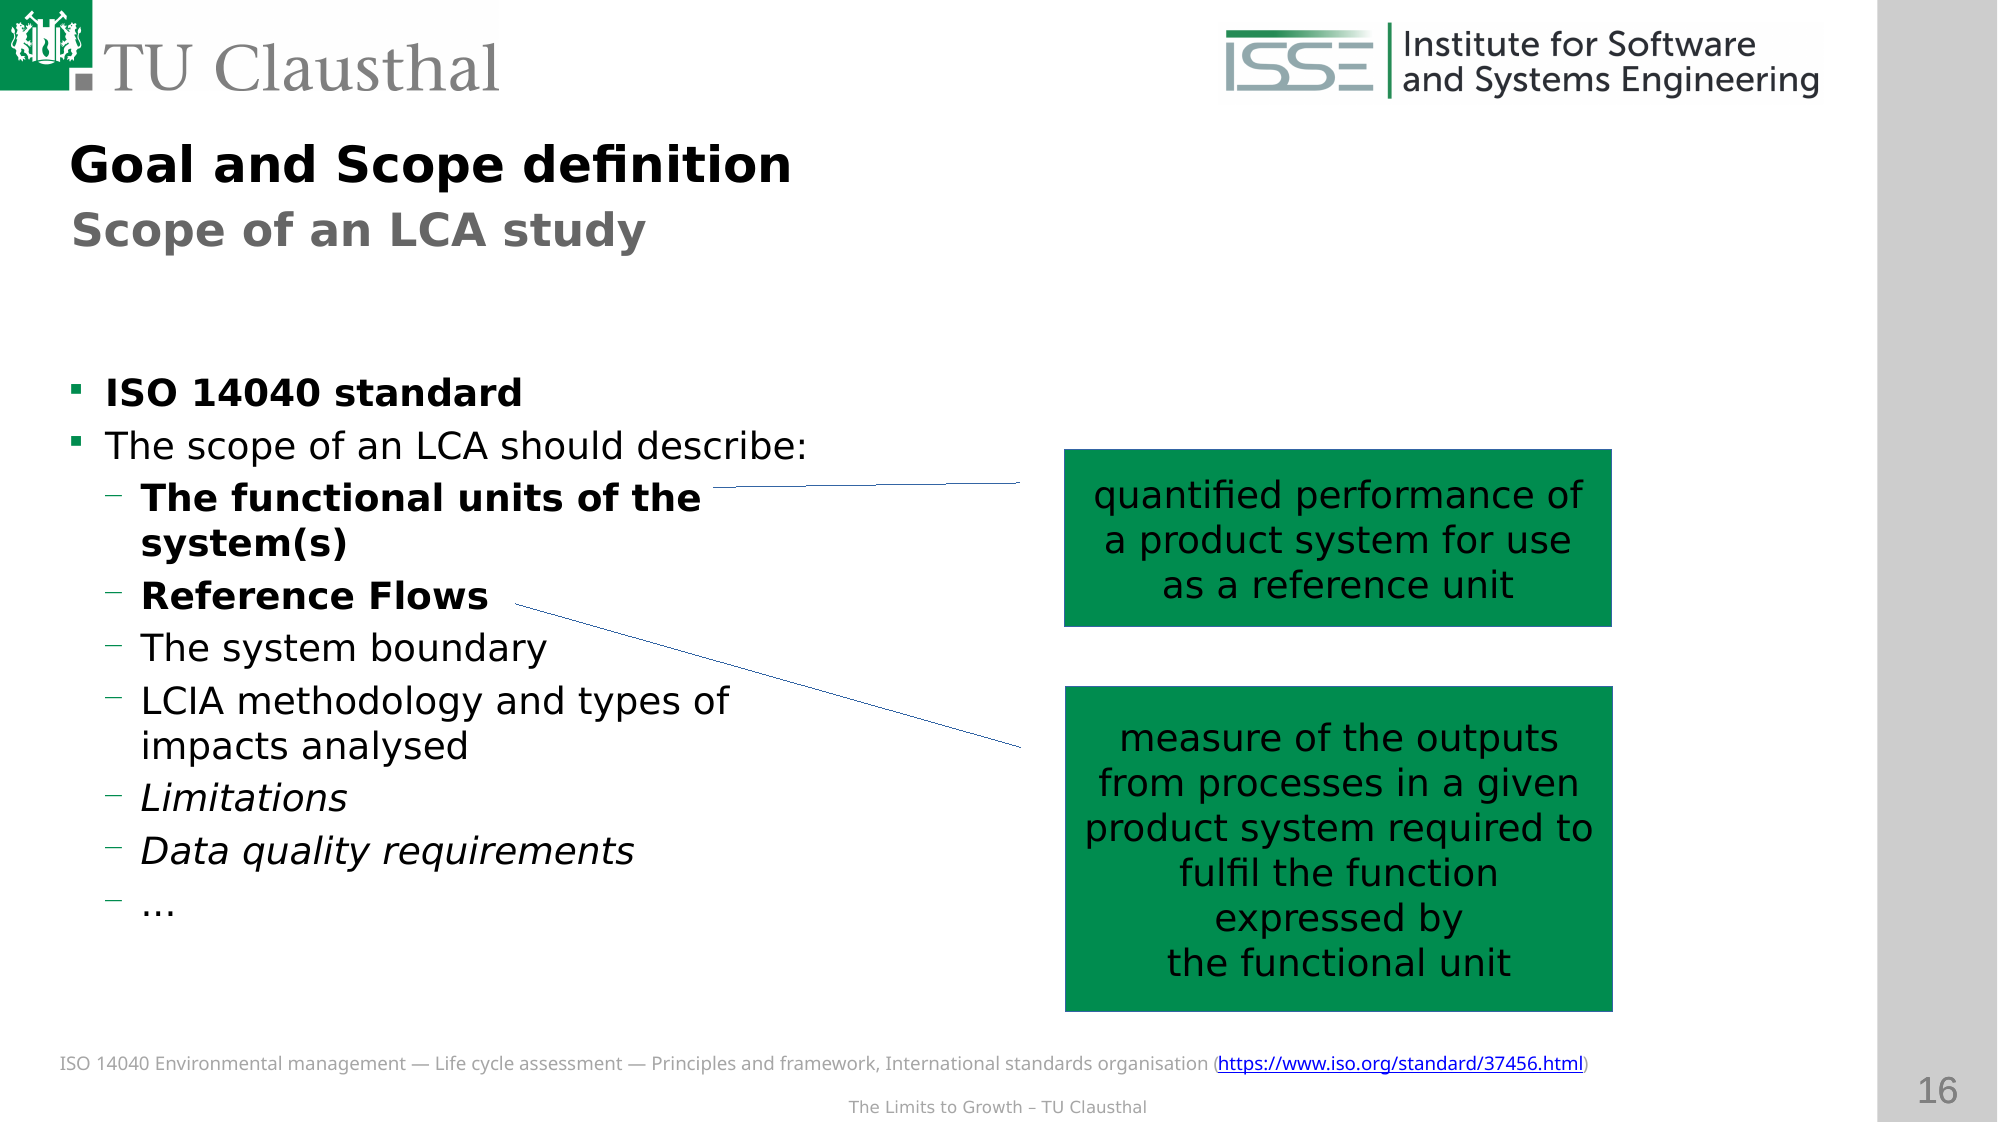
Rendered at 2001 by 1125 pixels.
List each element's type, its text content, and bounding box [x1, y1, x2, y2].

text_box Goal and Scope definition [54, 125, 1817, 206]
text_box Scope of an LCA study [70, 188, 1768, 269]
text_box quantified performance of a product system for use as a reference unit [1064, 449, 1612, 627]
text_box measure of the outputs from processes in a given product system required to fulfil the function expressed by the functional unit [1065, 686, 1613, 1012]
text_box ISO 14040 standard The scope of an LCA should describe: The functional units of the system(s) Reference Flows The system boundary LCIA methodology and types of impacts analysed Limitations Data quality requirements ... [54, 207, 862, 1033]
picture [0, 0, 499, 91]
picture [1218, 22, 1824, 105]
text_box ISO 14040 Environmental management — Life cycle assessment — Principles and framework, International standards organisation (https://www.iso.org/standard/37456.html) [44, 1043, 1837, 1085]
